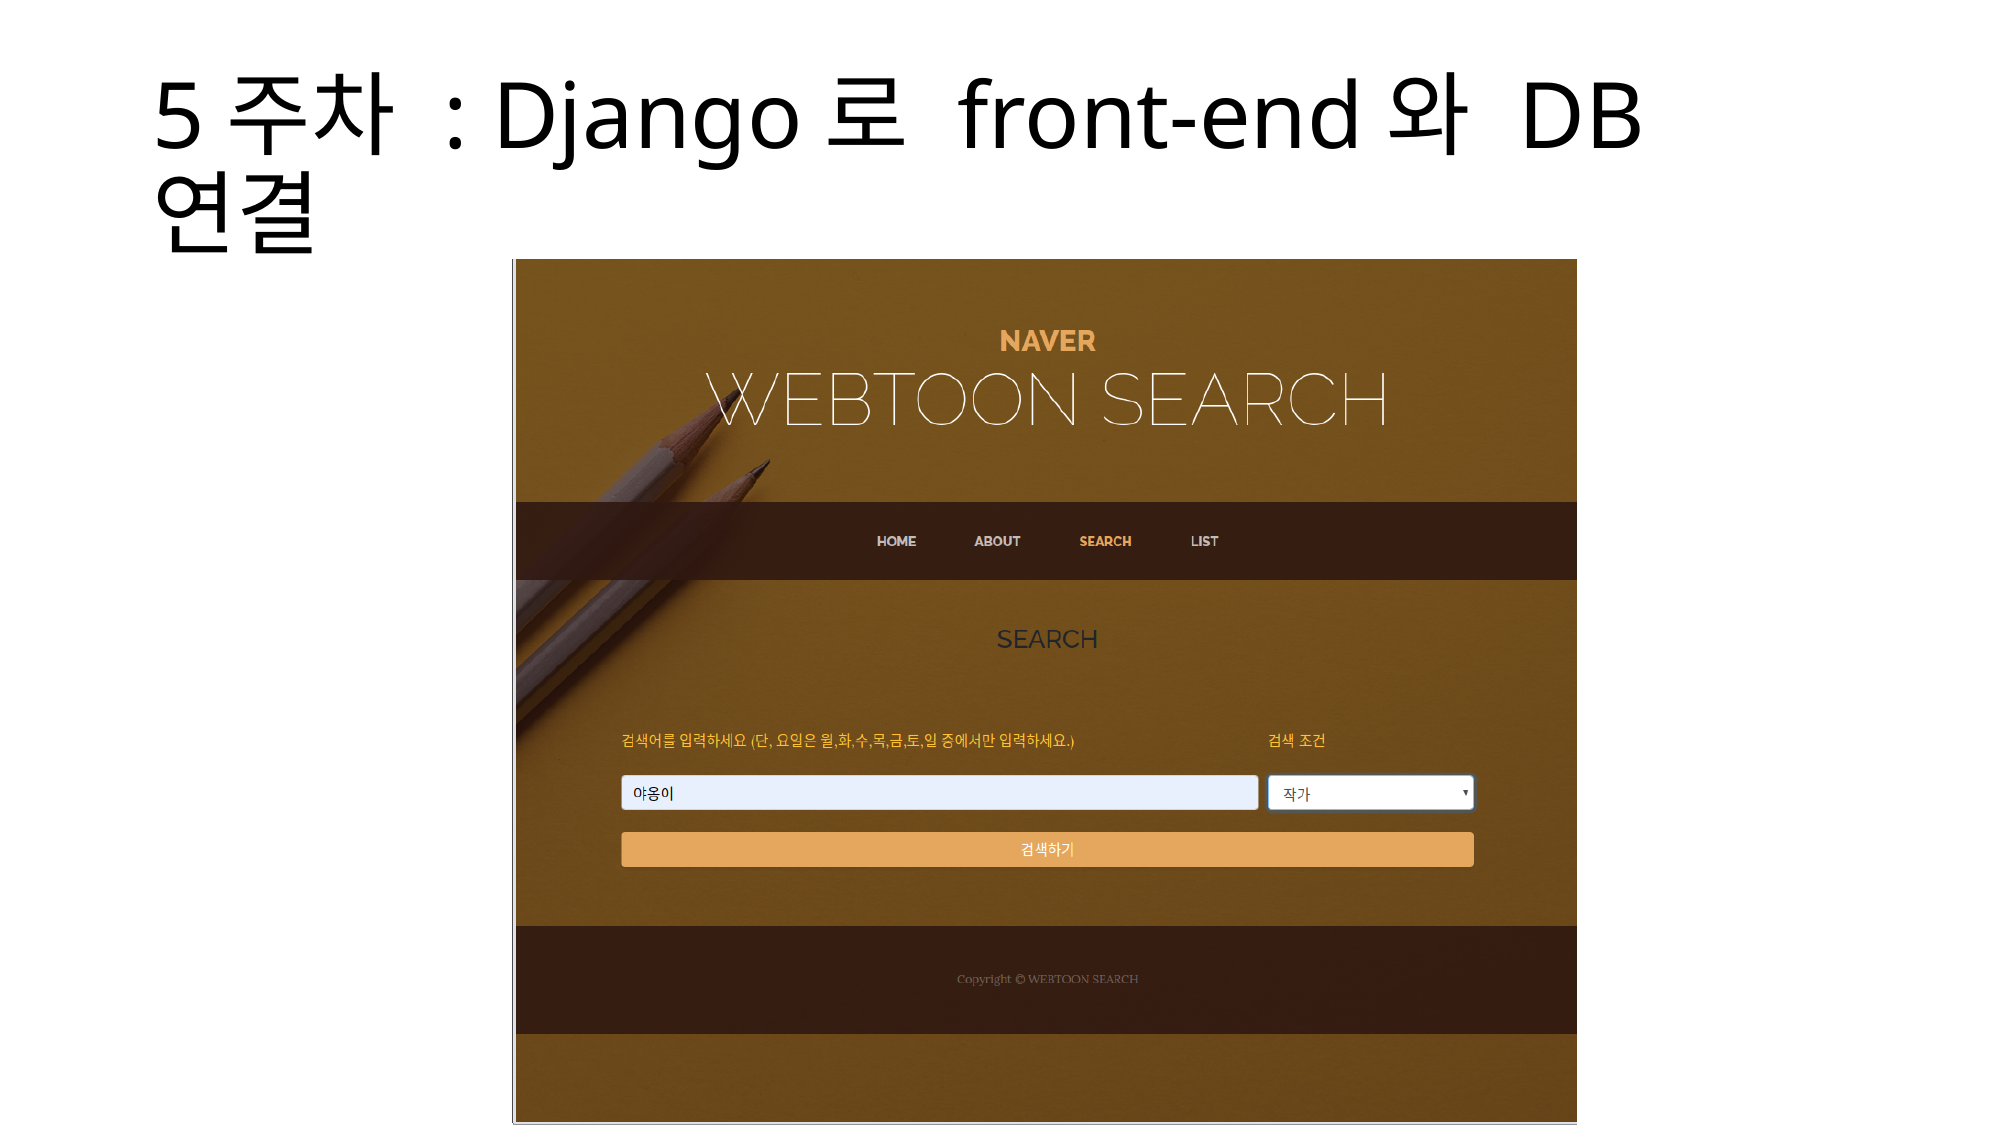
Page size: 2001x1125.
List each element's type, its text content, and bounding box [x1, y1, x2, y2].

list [511, 259, 1577, 1125]
title 5주차 : Django로 front-end와 DB 연결 [137, 59, 1863, 278]
